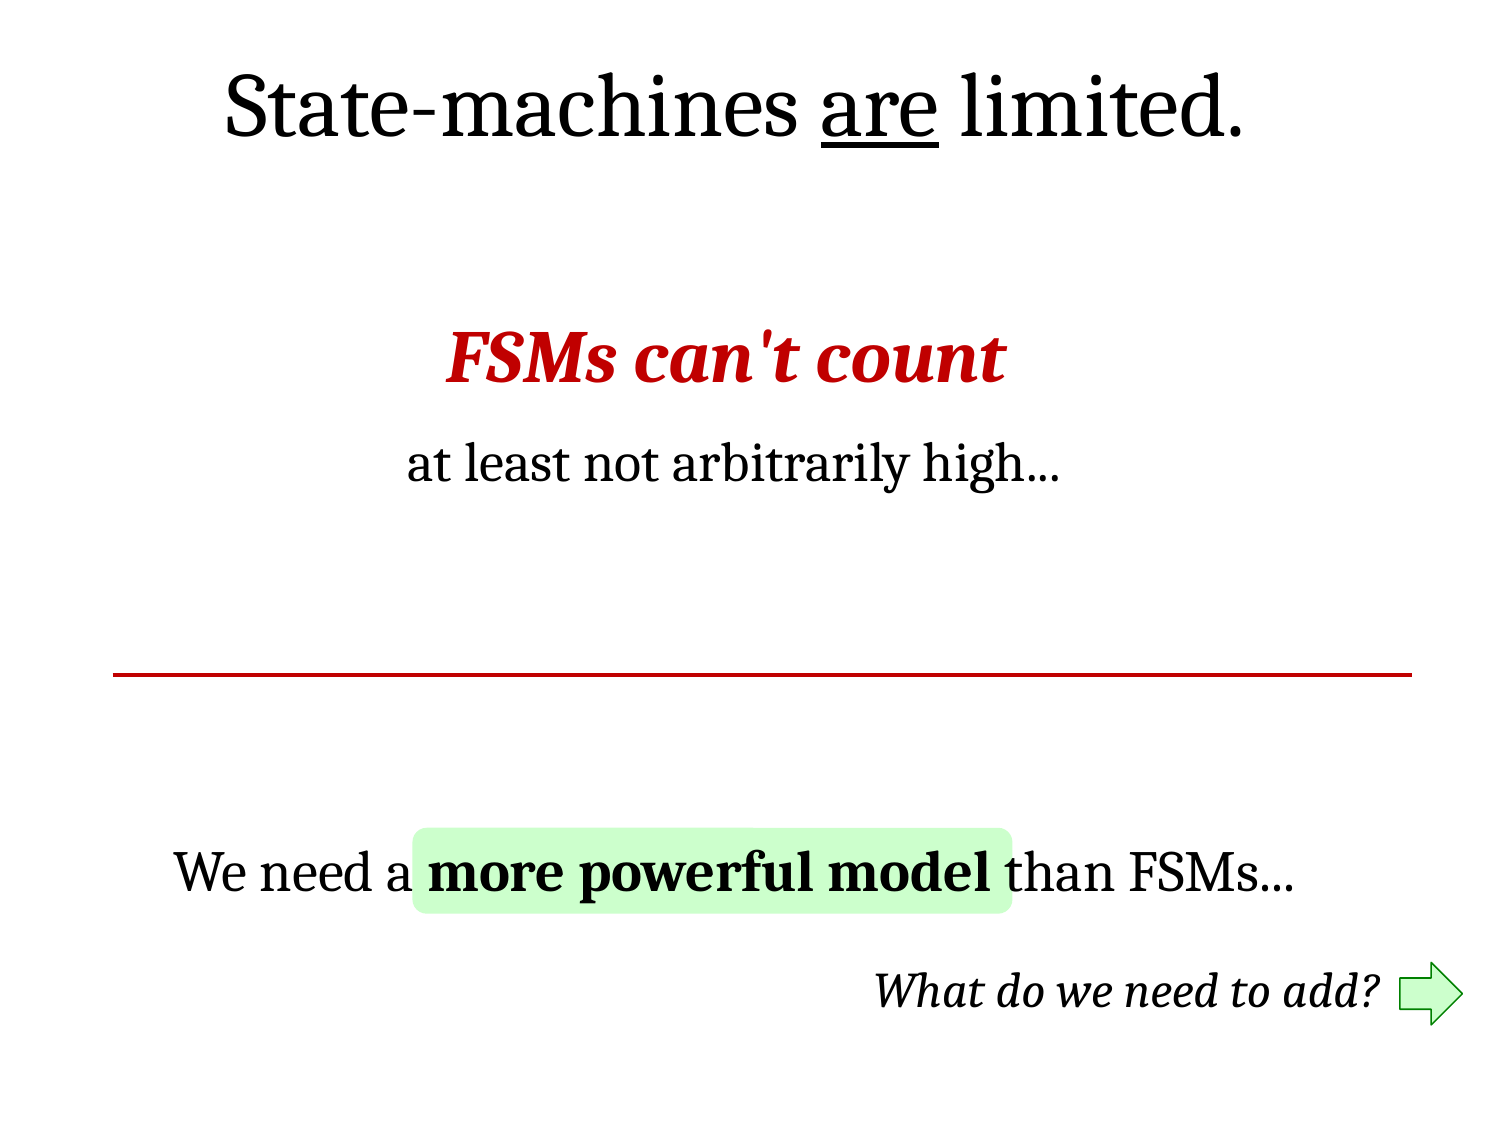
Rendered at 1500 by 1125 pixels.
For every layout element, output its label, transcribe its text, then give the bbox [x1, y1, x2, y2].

text_box We need a more powerful model than FSMs... [115, 825, 1354, 911]
text_box [1399, 962, 1463, 1025]
text_box State-machines are limited. [77, 37, 1395, 163]
text_box What do we need to add? [858, 949, 1395, 1025]
text_box FSMs can't count at least not arbitrarily high... [298, 299, 1170, 501]
